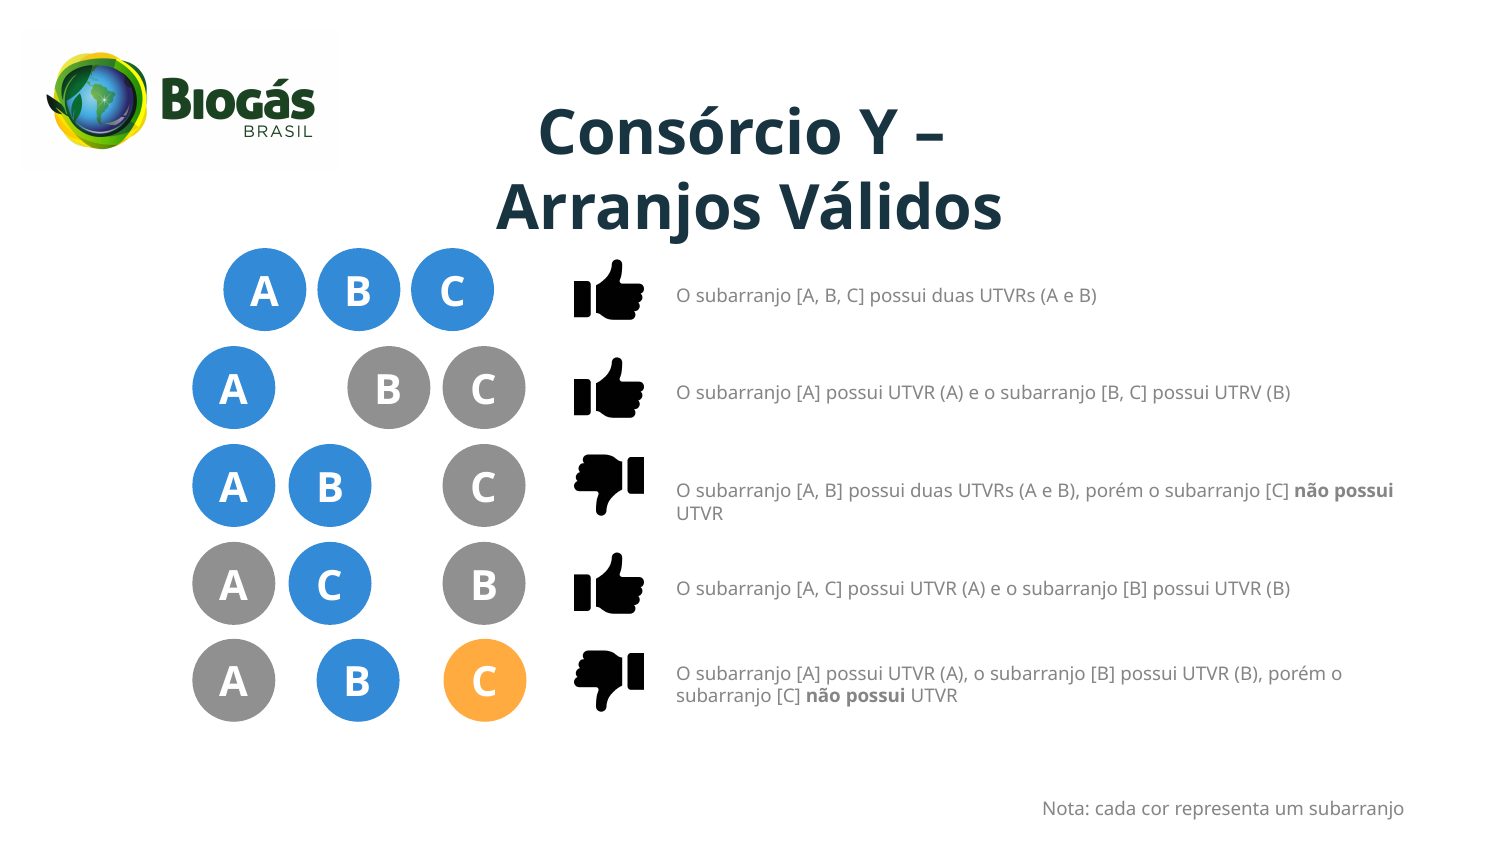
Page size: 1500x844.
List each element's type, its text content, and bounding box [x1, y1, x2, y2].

picture [567, 639, 651, 723]
text_box O subarranjo [A] possui UTVR (A), o subarranjo [B] possui UTVR (B), porém o subarranjo [C] não possui UTVR [661, 646, 1421, 690]
text_box O subarranjo [A] possui UTVR (A) e o subarranjo [B, C] possui UTRV (B) [661, 366, 1421, 409]
picture [567, 345, 651, 430]
picture [567, 247, 651, 332]
picture [567, 443, 651, 528]
picture [567, 541, 651, 626]
text_box Consórcio Y – Arranjos Válidos [0, 76, 1500, 248]
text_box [192, 638, 527, 722]
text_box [223, 247, 495, 332]
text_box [192, 443, 526, 528]
picture [22, 28, 338, 173]
text_box Nota: cada cor representa um subarranjo [996, 781, 1419, 825]
text_box O subarranjo [A, C] possui UTVR (A) e o subarranjo [B] possui UTVR (B) [661, 562, 1421, 605]
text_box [192, 541, 526, 626]
text_box O subarranjo [A, B, C] possui duas UTVRs (A e B) [661, 268, 1421, 311]
text_box O subarranjo [A, B] possui duas UTVRs (A e B), porém o subarranjo [C] não possui UTVR [661, 464, 1421, 507]
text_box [192, 345, 526, 430]
